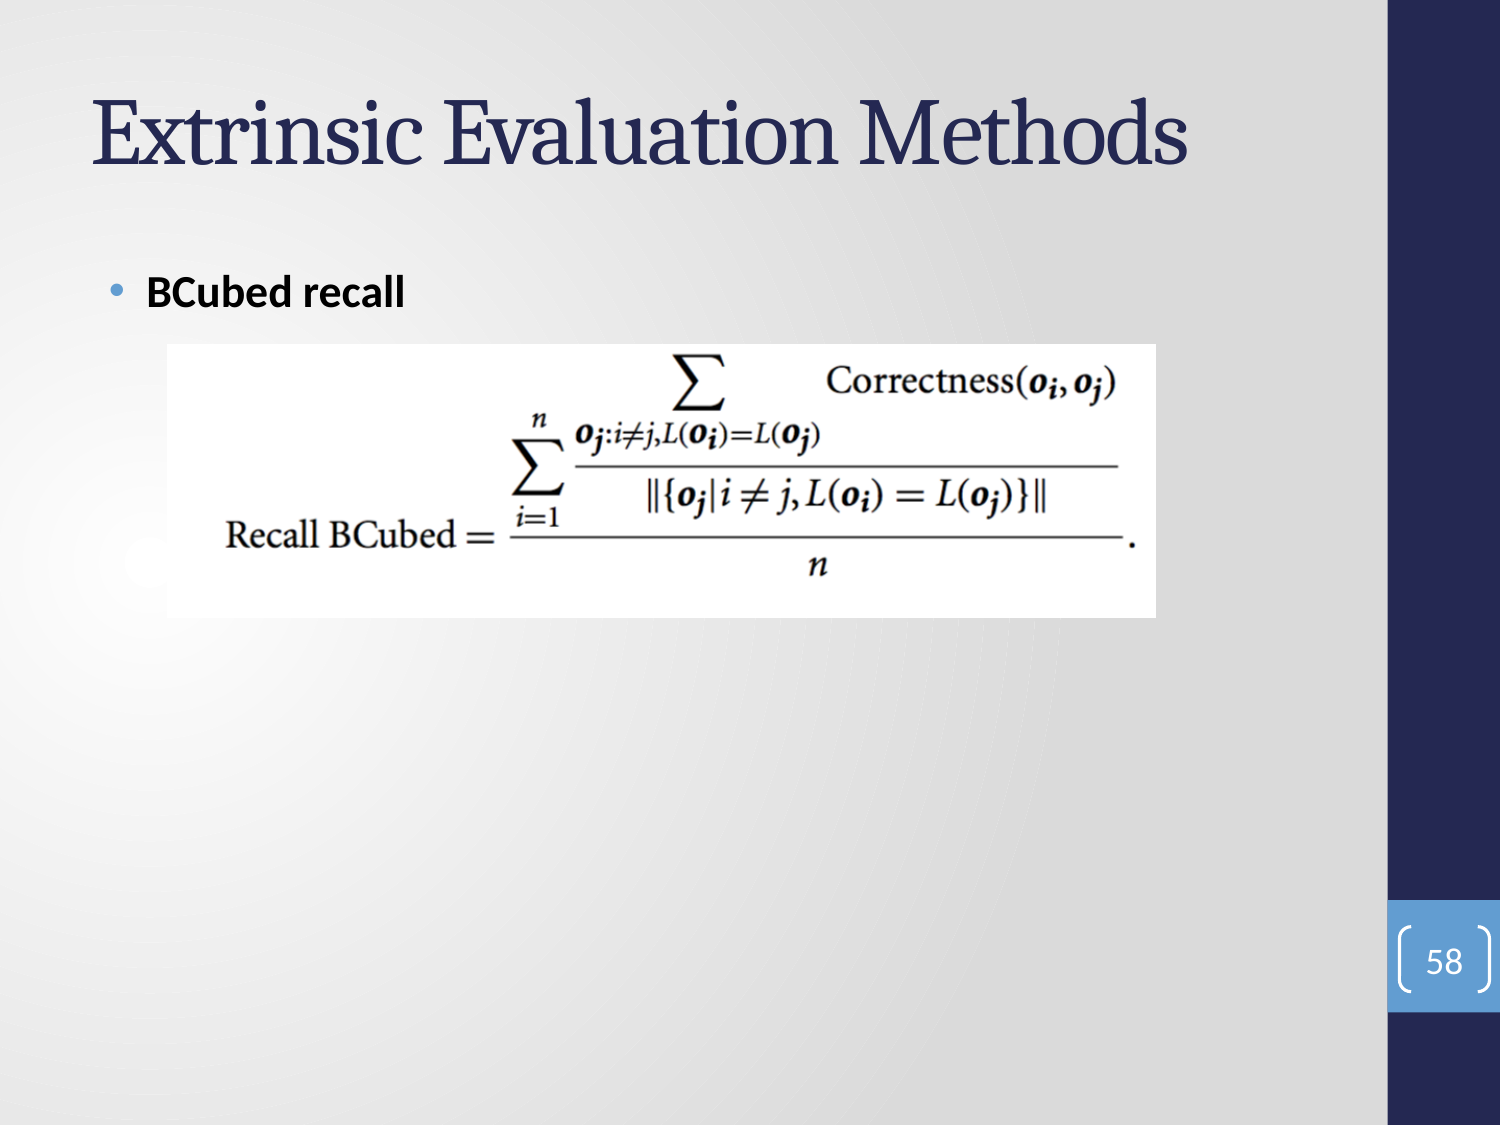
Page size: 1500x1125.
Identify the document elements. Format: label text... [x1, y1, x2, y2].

title Extrinsic Evaluation Methods [75, 45, 1325, 209]
list BCubed recall [75, 254, 1325, 1042]
picture [167, 344, 1156, 619]
slide_number 58 [1397, 925, 1492, 994]
